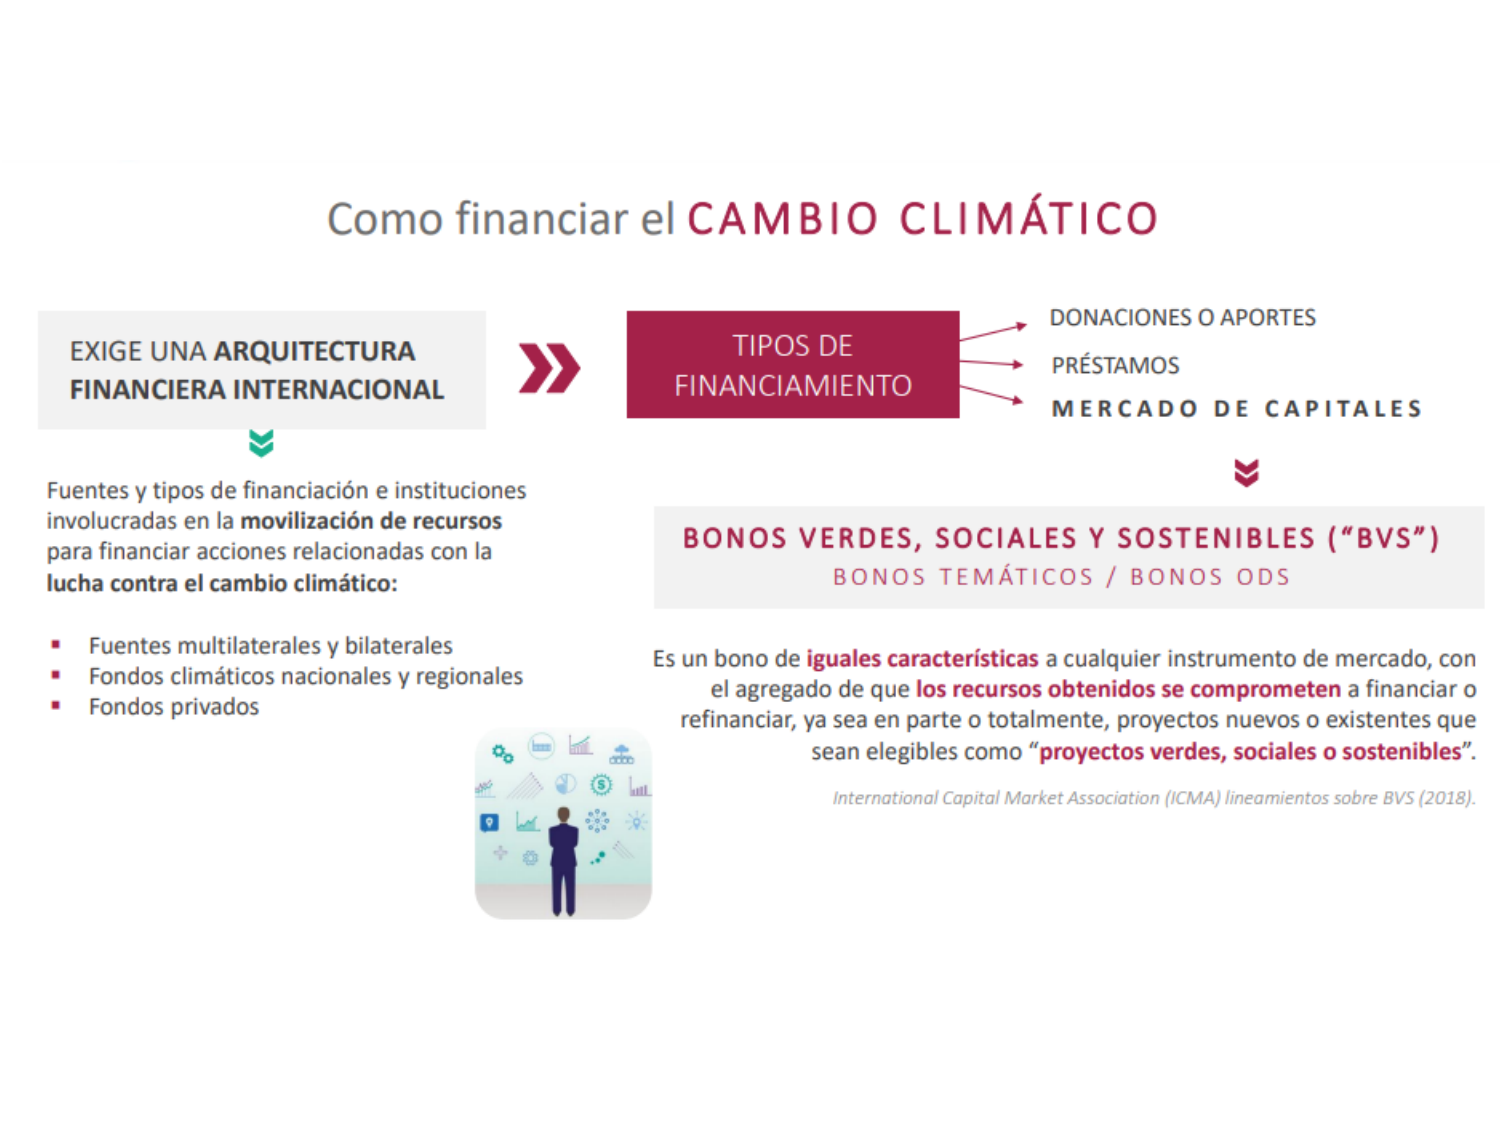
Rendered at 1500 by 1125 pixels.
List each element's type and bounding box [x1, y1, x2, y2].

picture [2, 160, 1500, 936]
